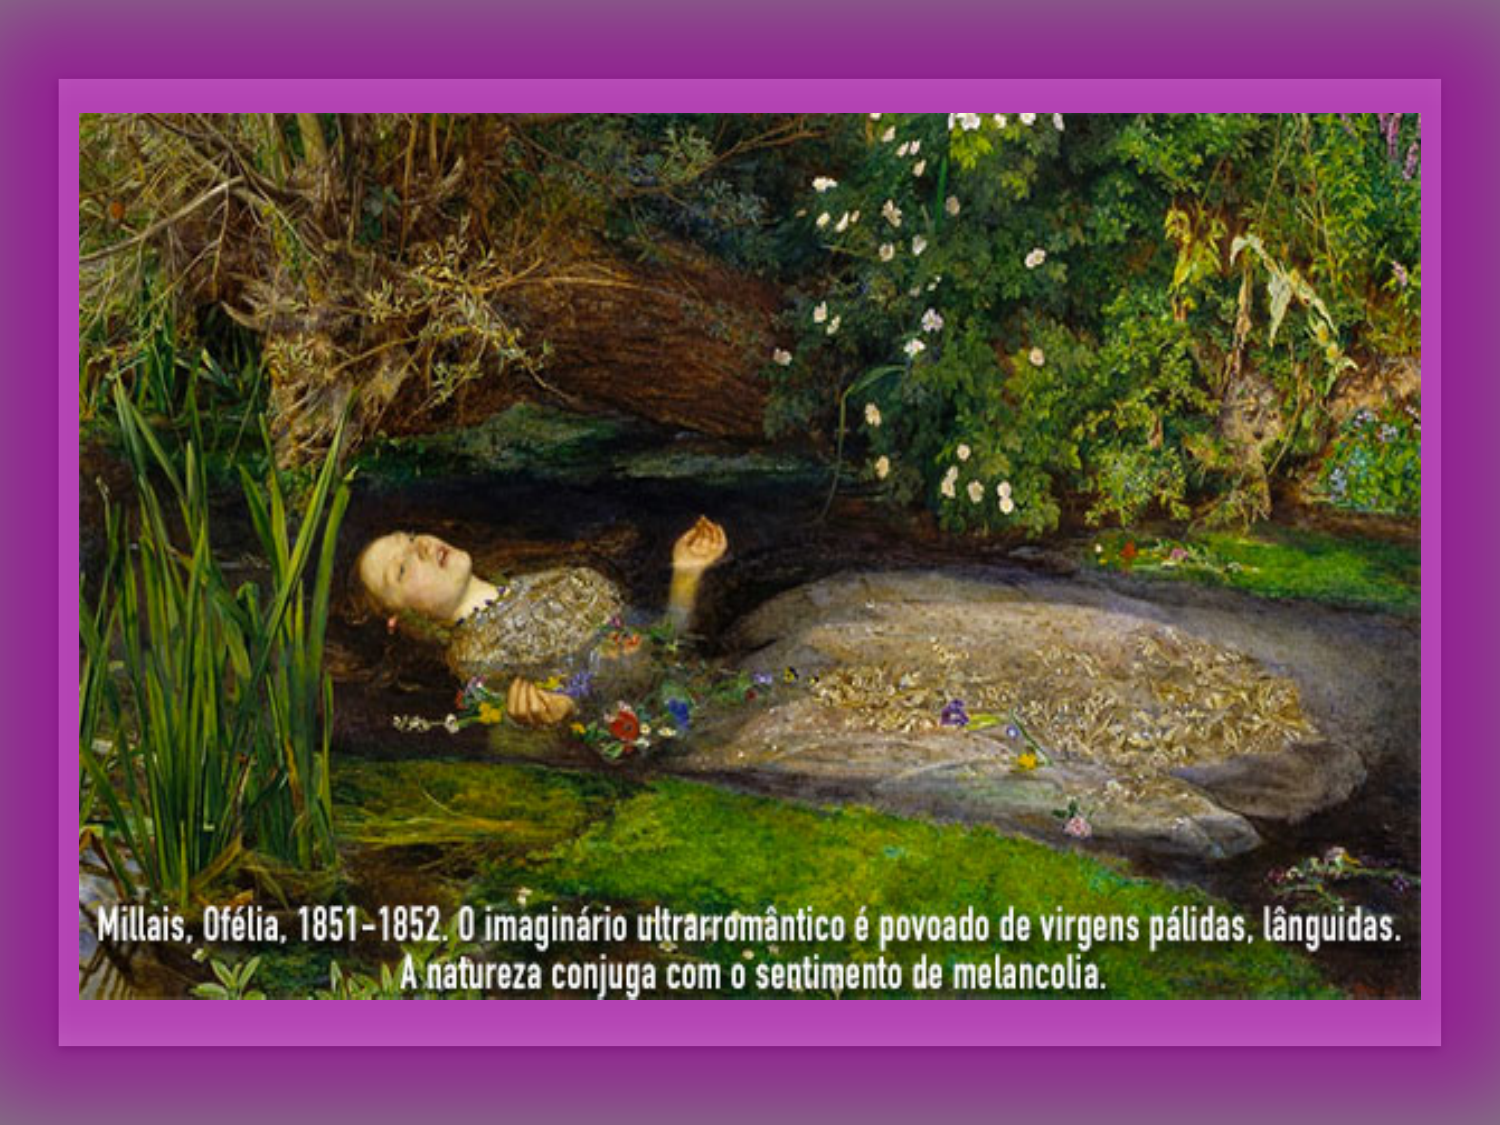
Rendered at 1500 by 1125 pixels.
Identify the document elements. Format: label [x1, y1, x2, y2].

picture [79, 113, 1421, 1000]
